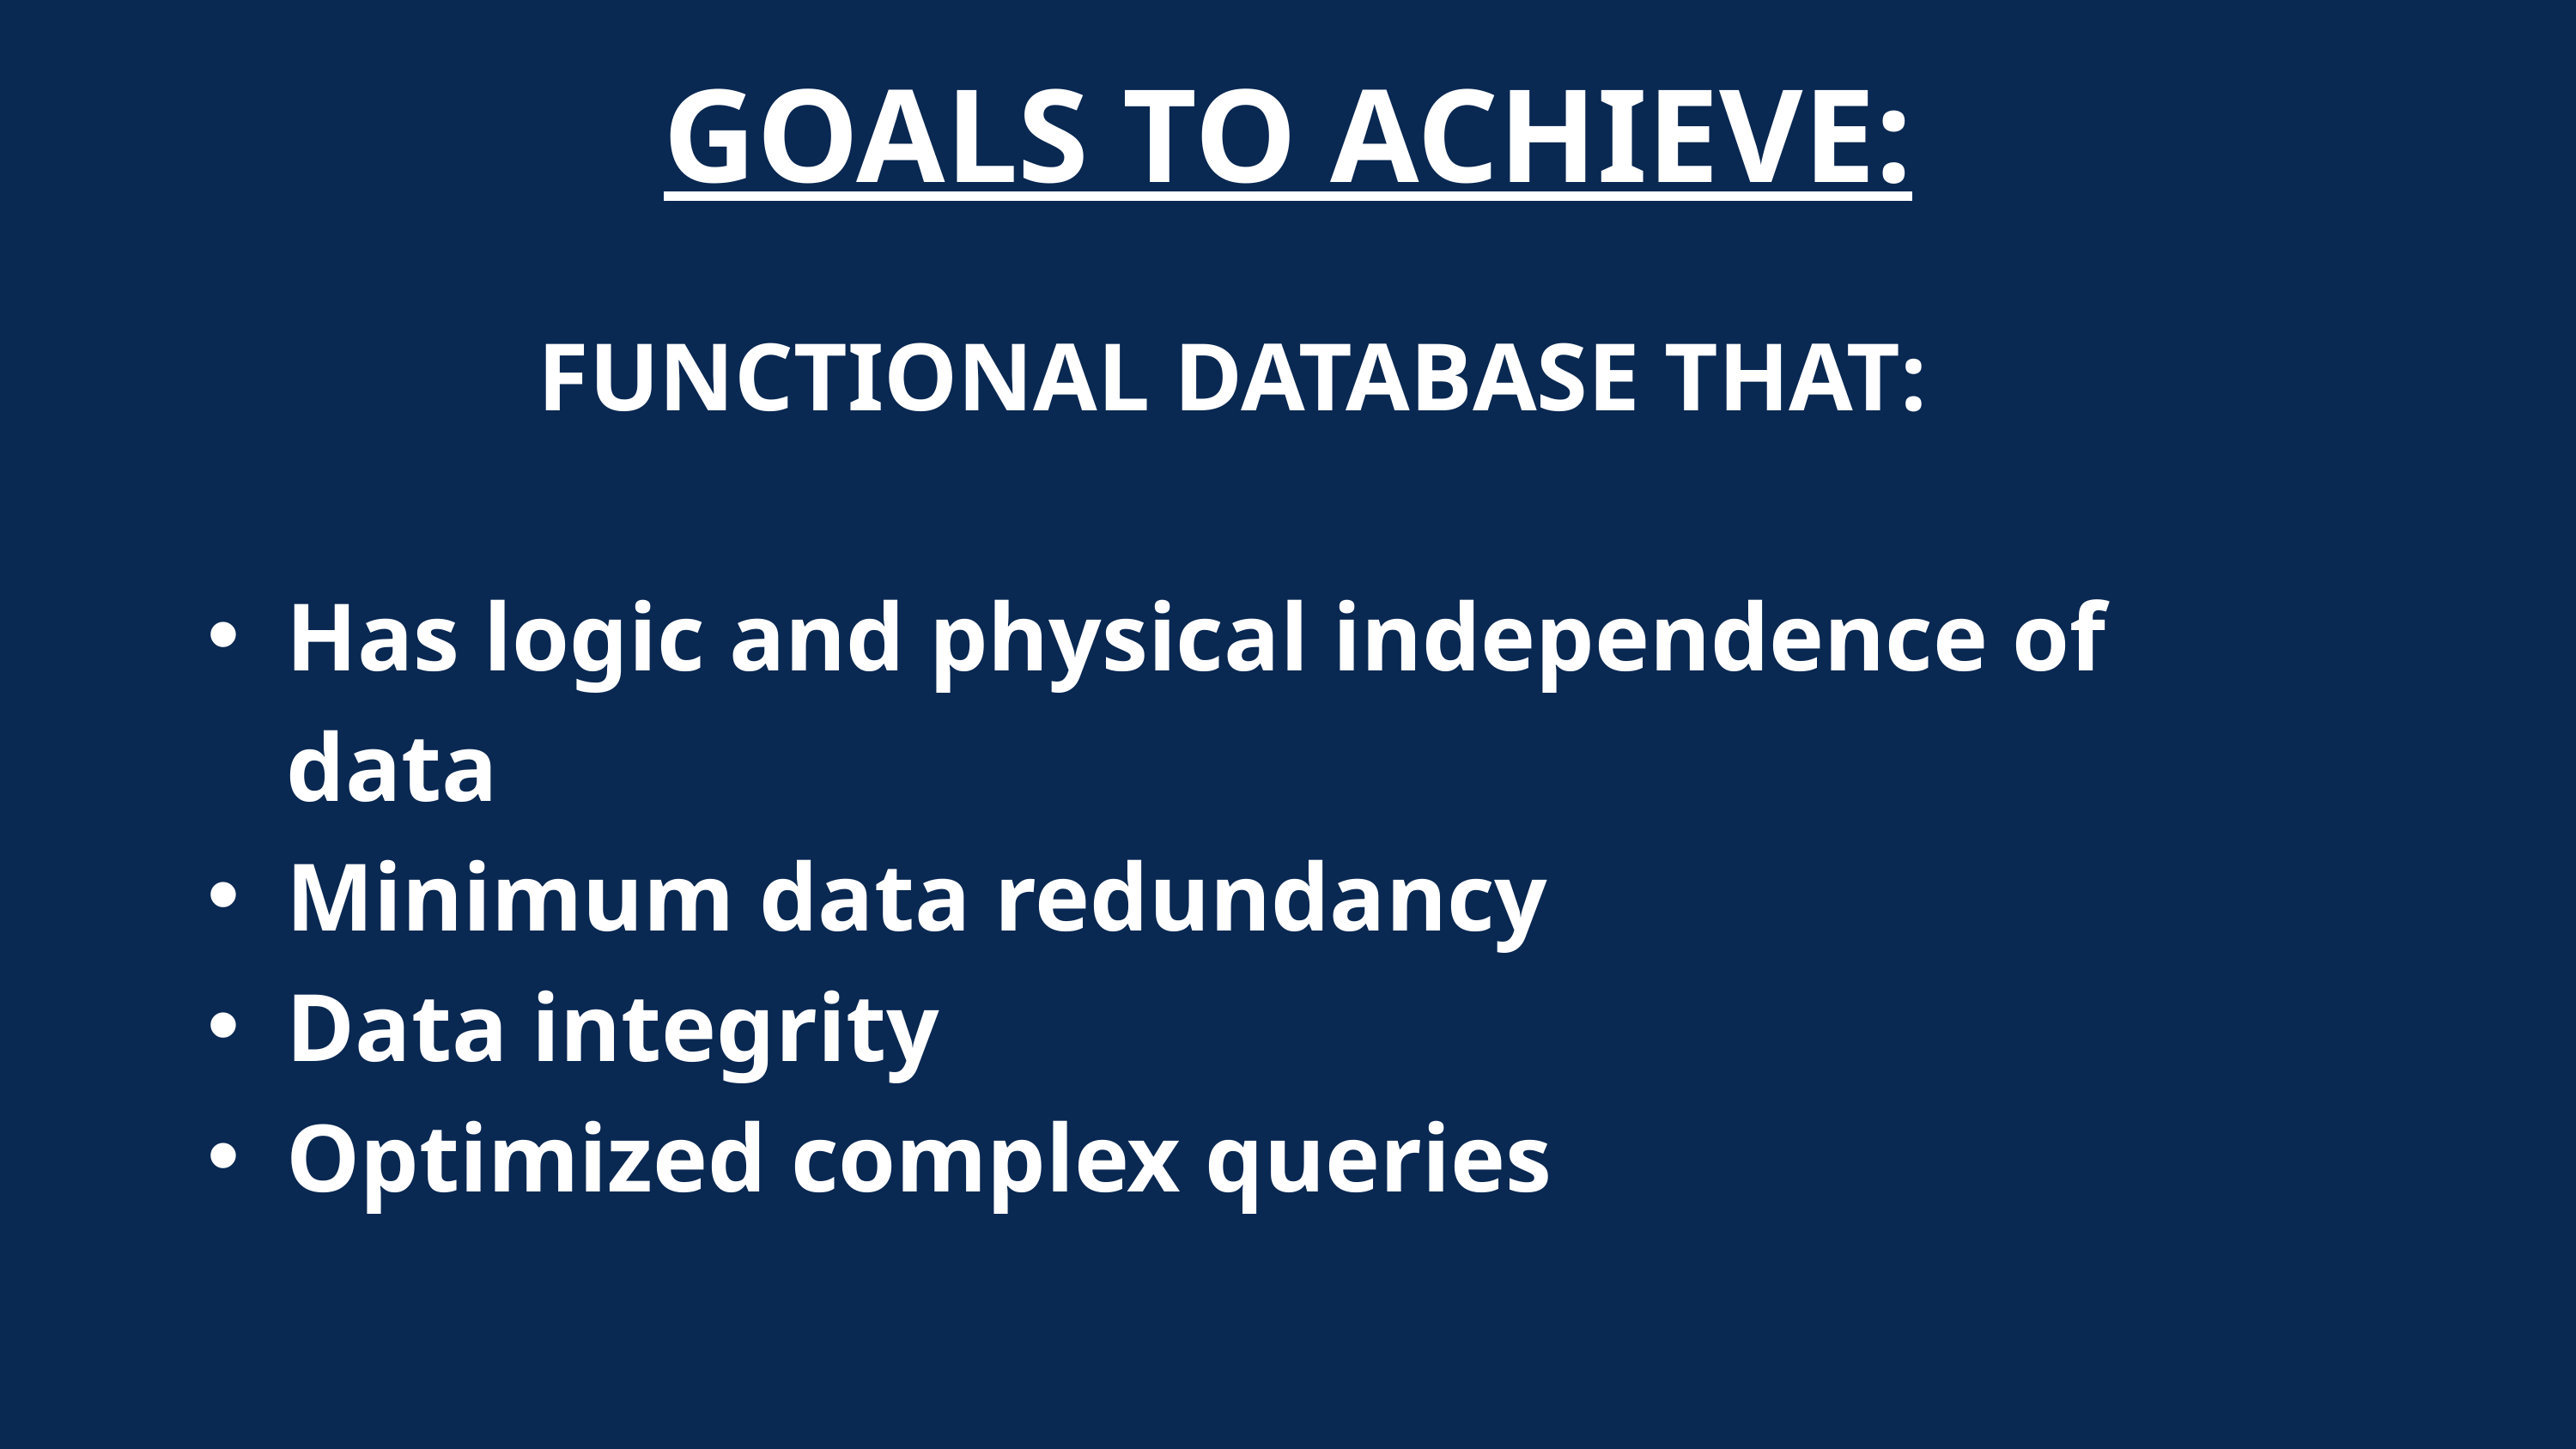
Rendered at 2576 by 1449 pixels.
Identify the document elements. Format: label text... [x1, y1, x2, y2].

text_box FUNCTIONAL DATABASE THAT: Has logic and physical independence of data Minimum data redundancy Data integrity Optimized complex queries [128, 299, 2337, 1449]
text_box GOALS TO ACHIEVE: [663, 27, 1913, 209]
